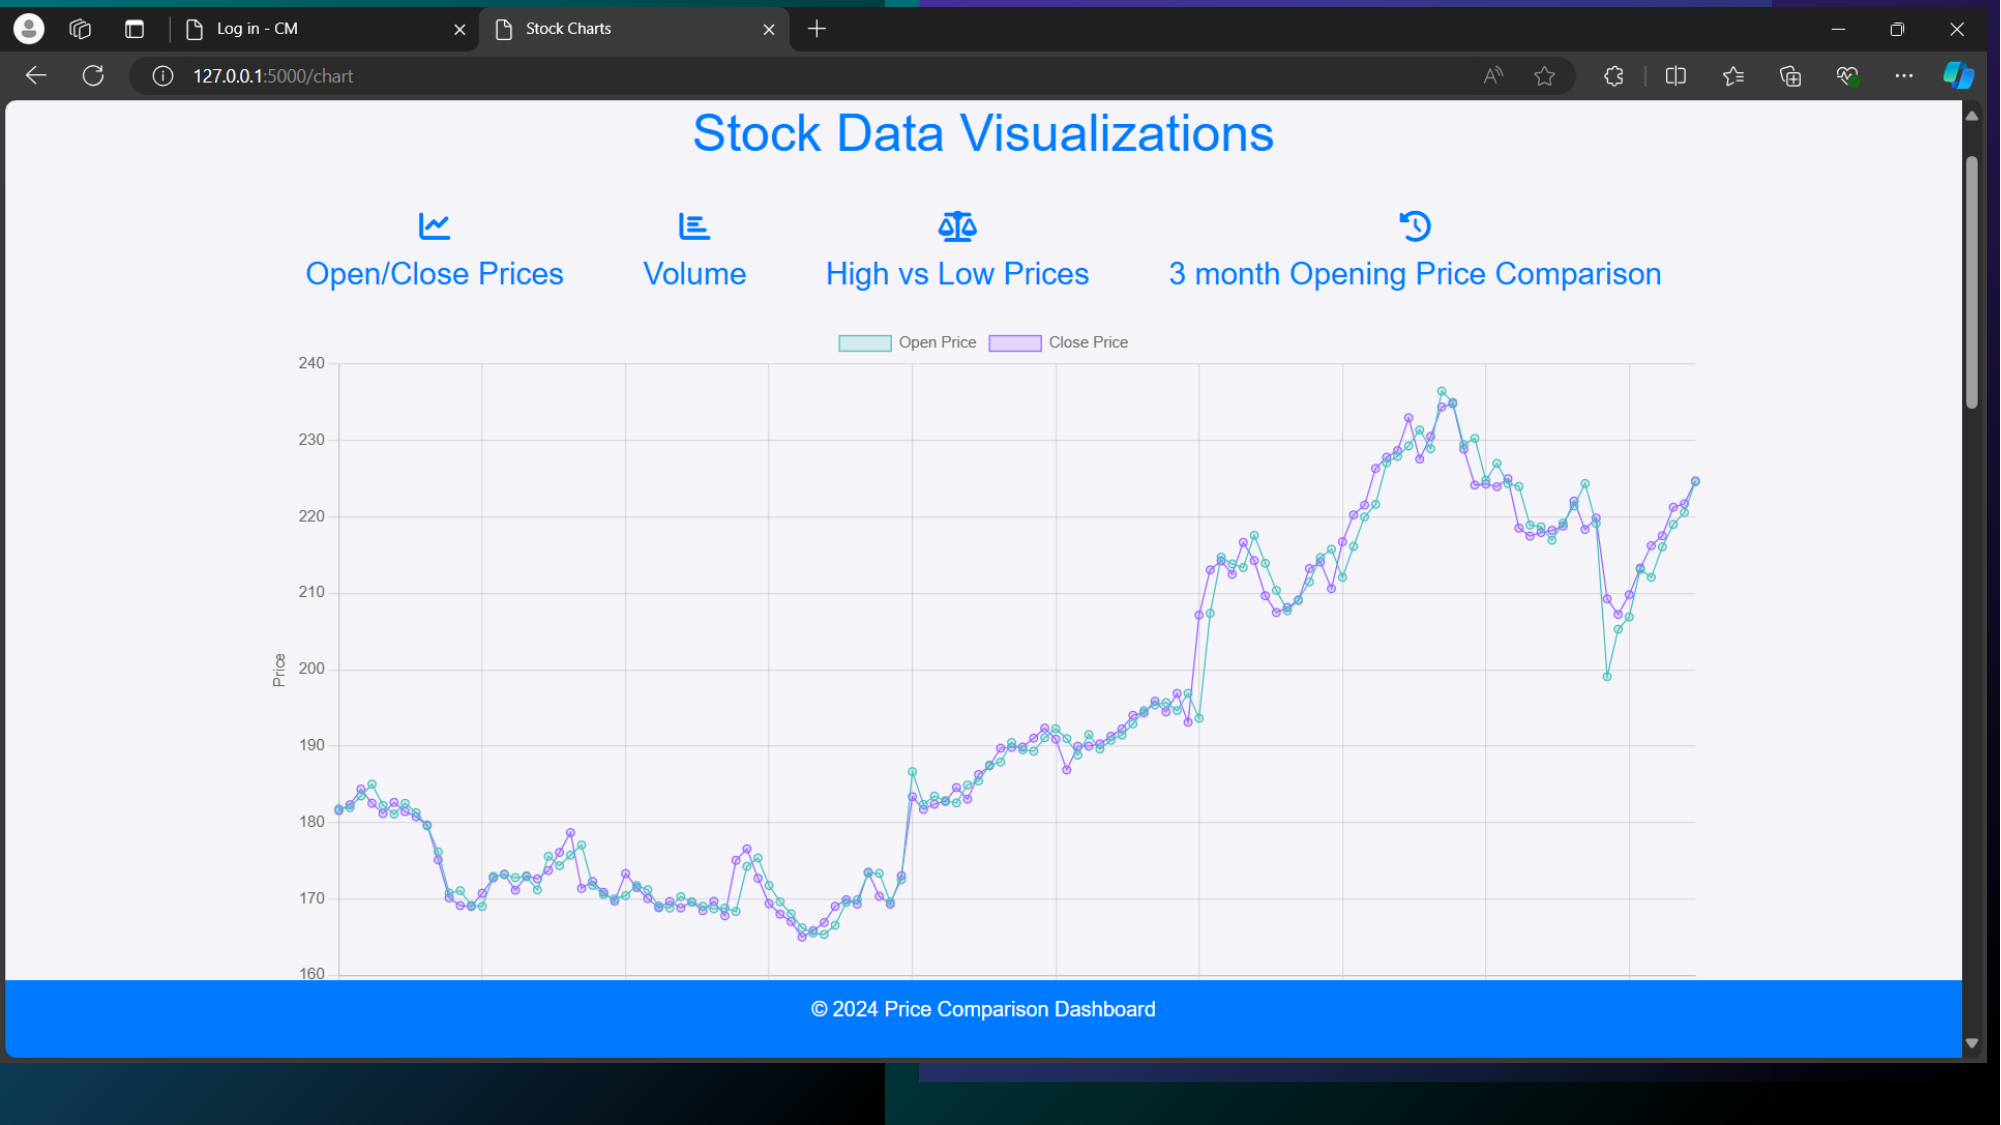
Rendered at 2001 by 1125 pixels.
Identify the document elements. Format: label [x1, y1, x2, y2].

list [0, 7, 1987, 1063]
